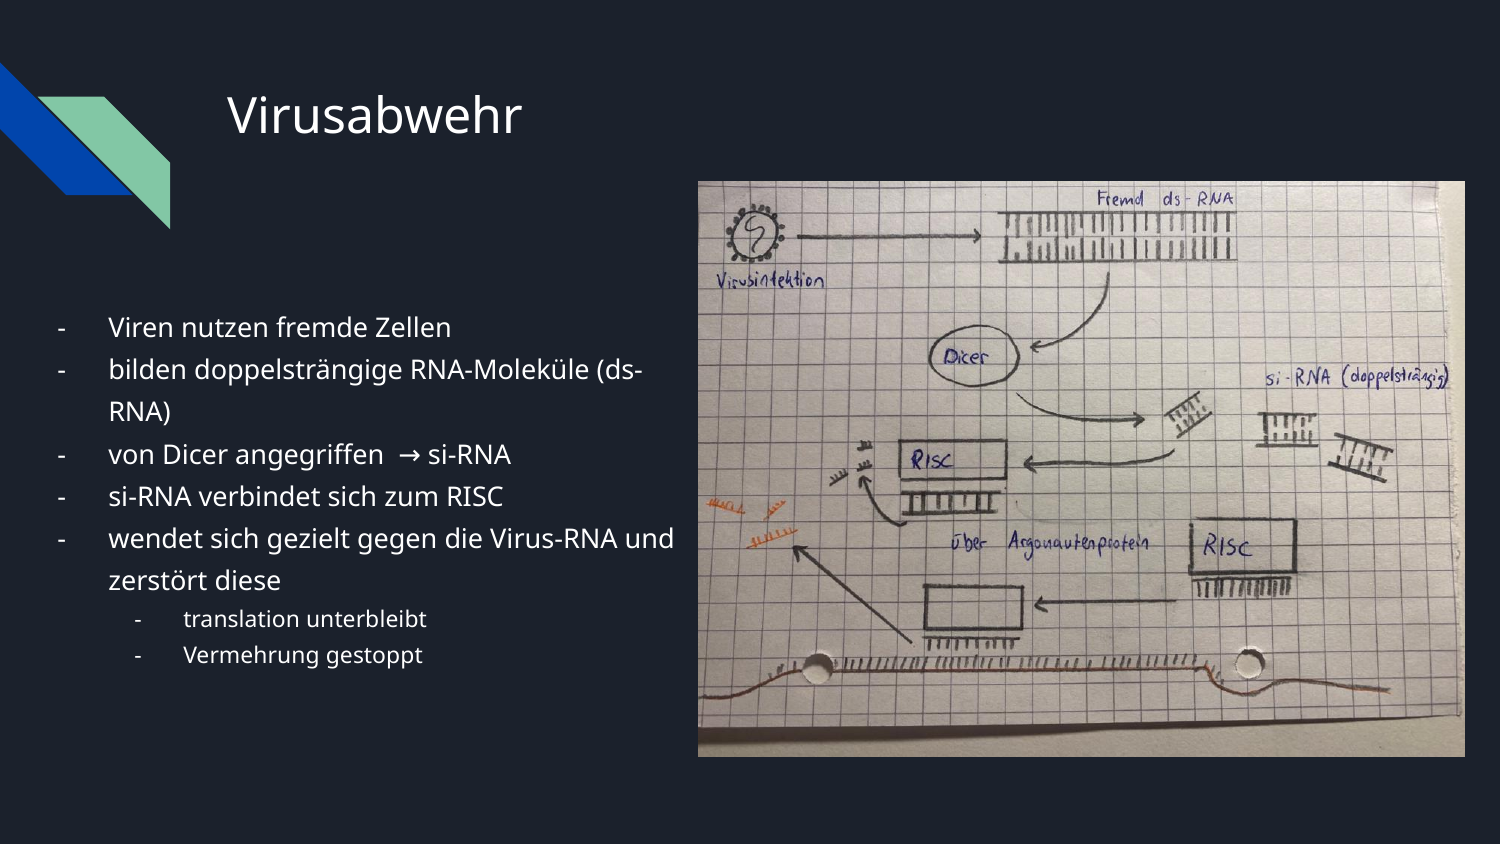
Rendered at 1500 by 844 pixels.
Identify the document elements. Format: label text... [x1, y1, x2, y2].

list Viren nutzen fremde Zellen bilden doppelsträngige RNA-Moleküle (ds-RNA) von Dicer angegriffen → si-RNA si-RNA verbindet sich zum RISC wendet sich gezielt gegen die Virus-RNA und zerstört diese translation unterbleibt Vermehrung gestoppt [18, 288, 699, 766]
title Virusabwehr [212, 64, 1368, 215]
picture [697, 181, 1465, 757]
